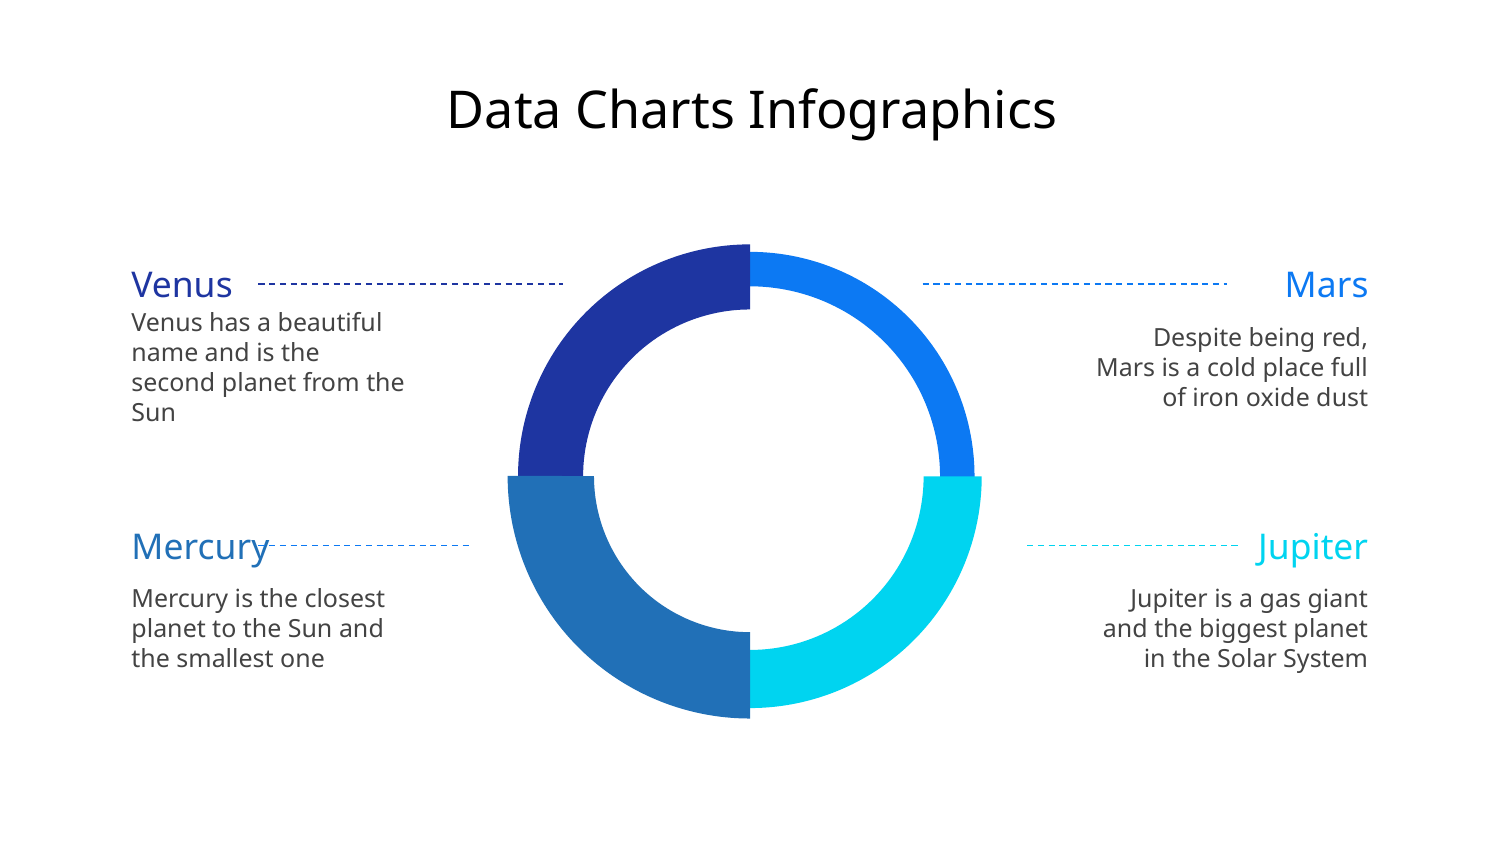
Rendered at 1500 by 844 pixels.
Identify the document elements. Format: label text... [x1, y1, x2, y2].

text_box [116, 523, 473, 691]
title Data Charts Infographics [79, 68, 1426, 148]
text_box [507, 233, 993, 719]
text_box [1026, 523, 1384, 691]
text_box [922, 261, 1384, 429]
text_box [116, 261, 564, 429]
